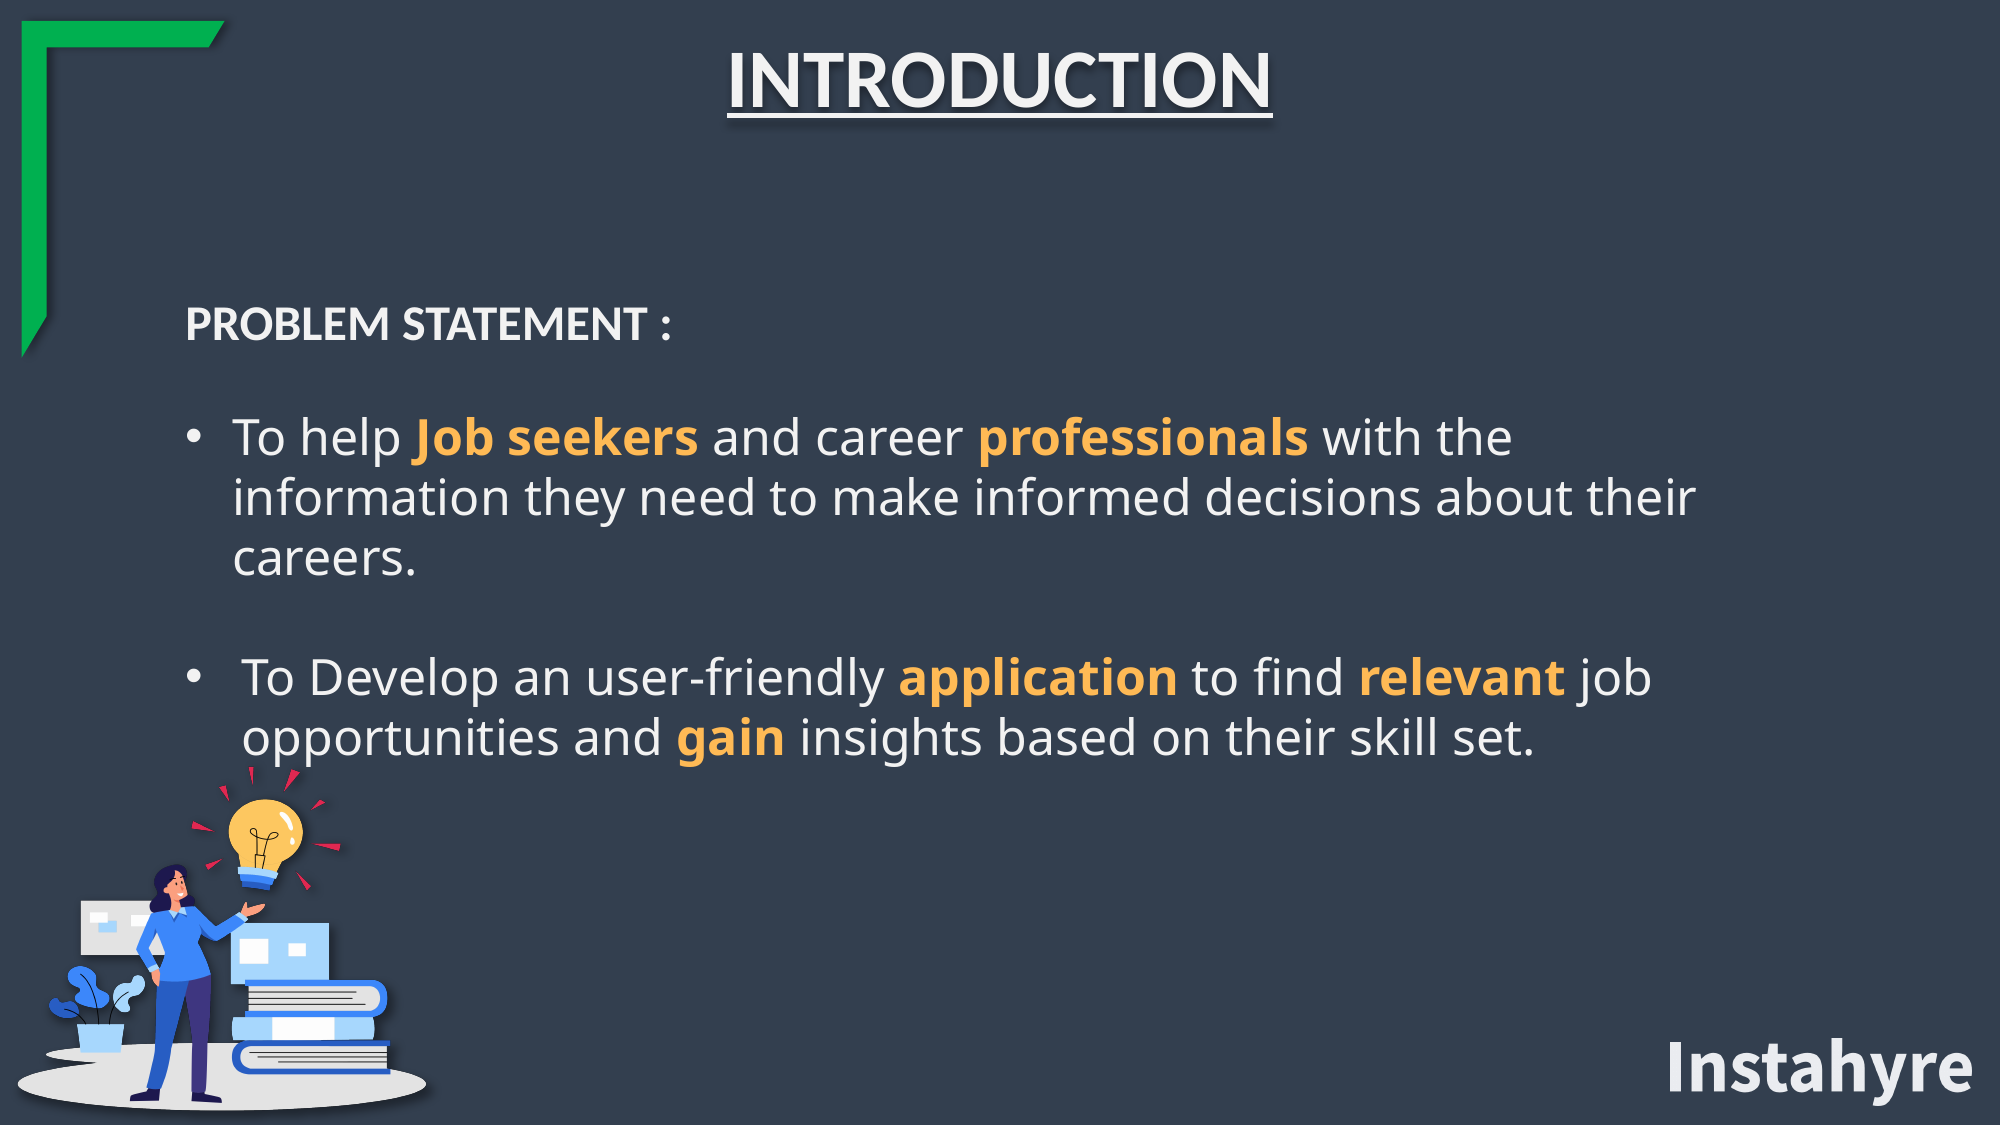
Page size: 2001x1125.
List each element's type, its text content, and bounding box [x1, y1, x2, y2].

text_box To help Job seekers and career professionals with the information they need to make informed decisions about their careers. To Develop an user-friendly application to find relevant job opportunities and gain insights based on their skill set. [170, 397, 1794, 773]
text_box PROBLEM STATEMENT : [170, 282, 694, 358]
title INTRODUCTION [582, 0, 1418, 161]
picture [1670, 1038, 1972, 1106]
picture [8, 721, 437, 1125]
text_box [21, 20, 225, 358]
